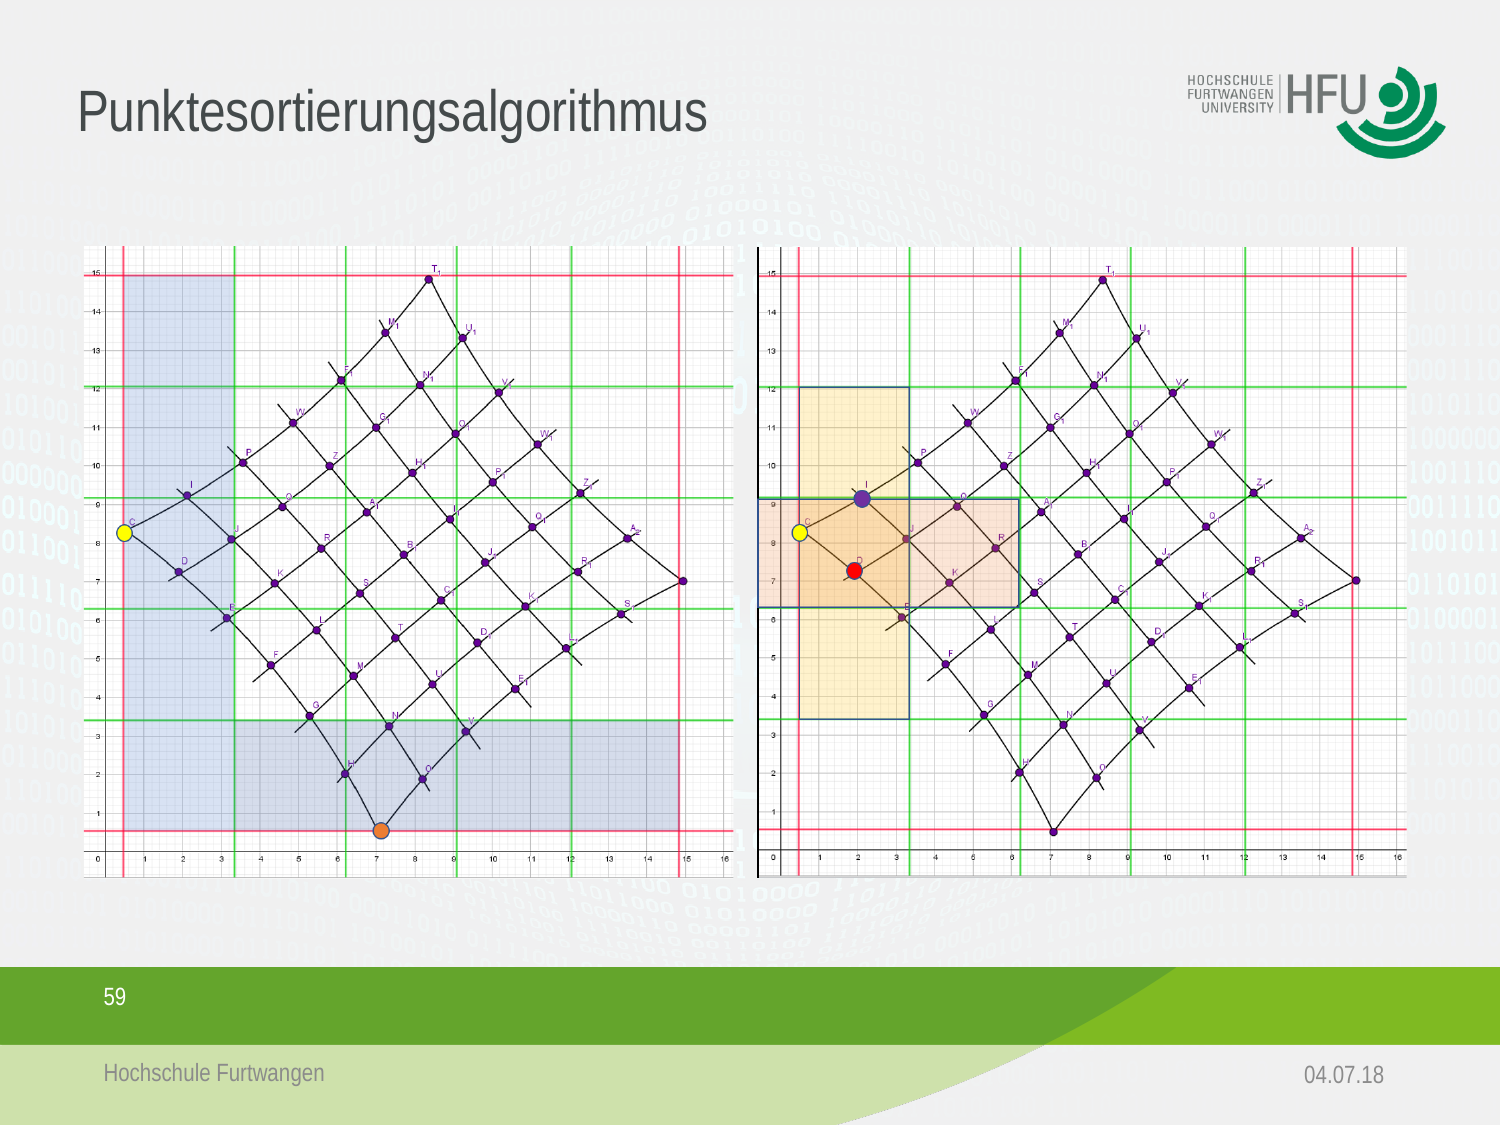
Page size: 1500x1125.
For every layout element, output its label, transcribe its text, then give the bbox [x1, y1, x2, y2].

picture [756, 247, 1407, 878]
slide_number 59 [88, 967, 160, 1028]
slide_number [1257, 1046, 1400, 1107]
picture [83, 245, 734, 879]
title Punktesortierungsalgorithmus [77, 64, 1353, 153]
picture [0, 967, 1500, 1125]
picture [1166, 53, 1454, 164]
footer Hochschule Furtwangen [88, 1044, 420, 1105]
